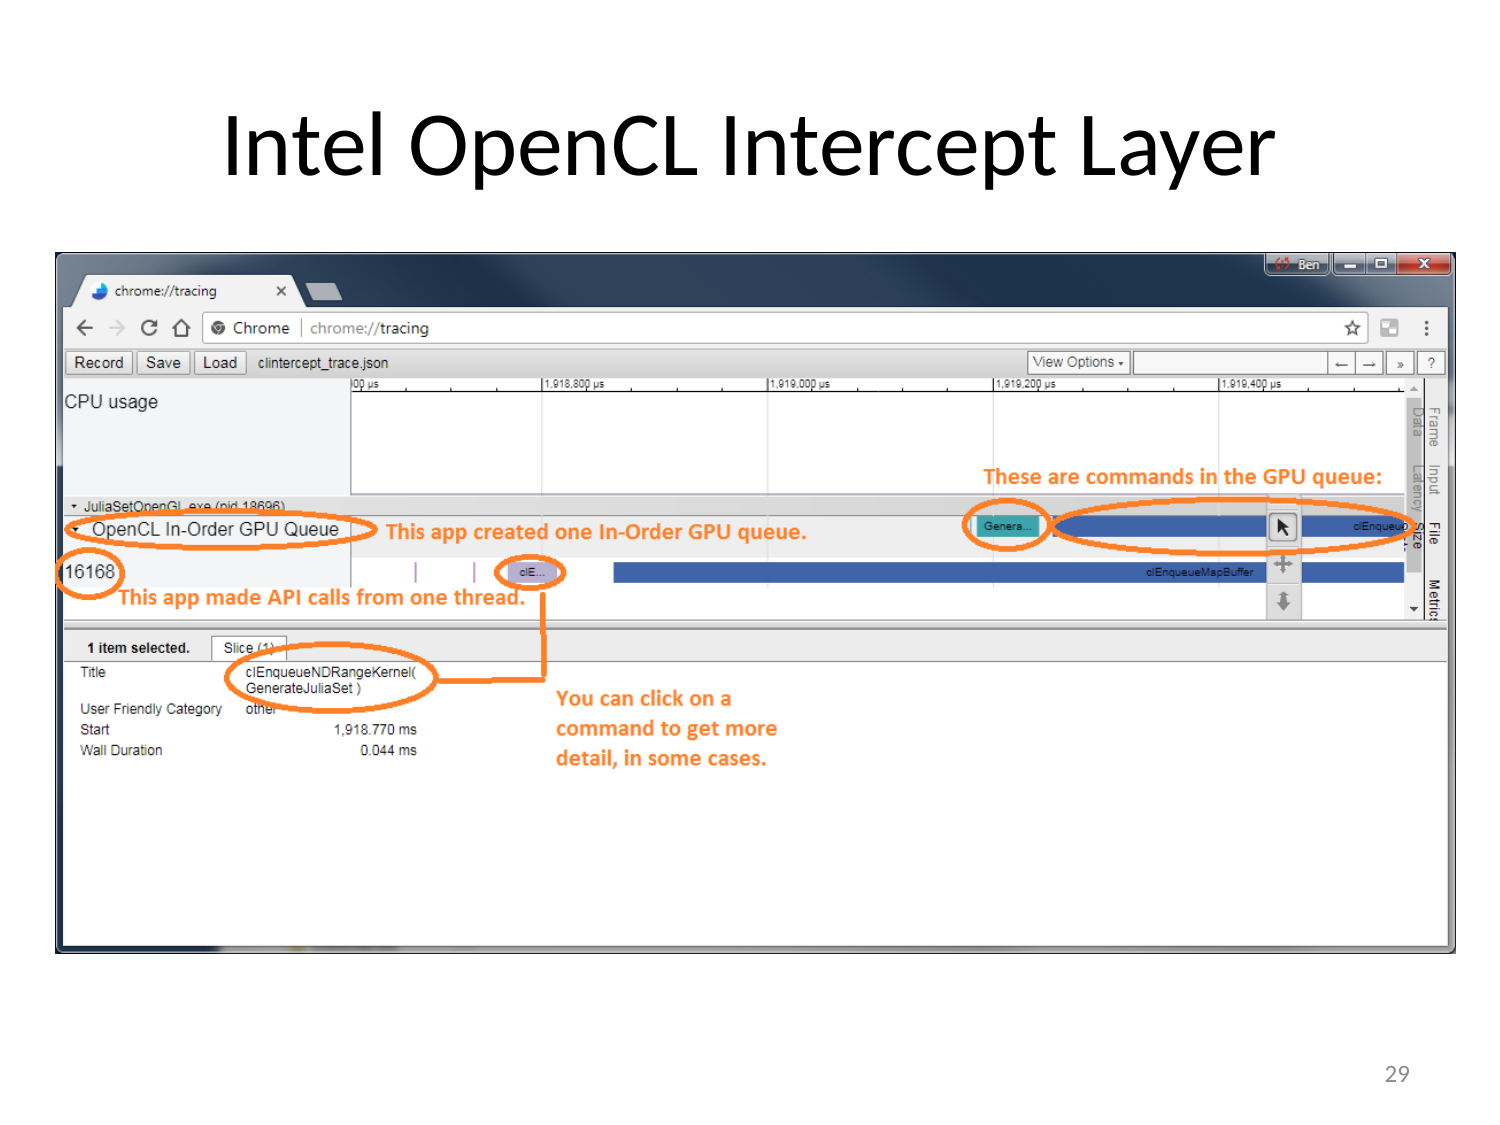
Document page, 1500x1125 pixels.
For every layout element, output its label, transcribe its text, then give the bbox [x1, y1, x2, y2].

picture [55, 252, 1456, 955]
title Intel OpenCL Intercept Layer [75, 45, 1425, 233]
slide_number 29 [1074, 1042, 1425, 1103]
